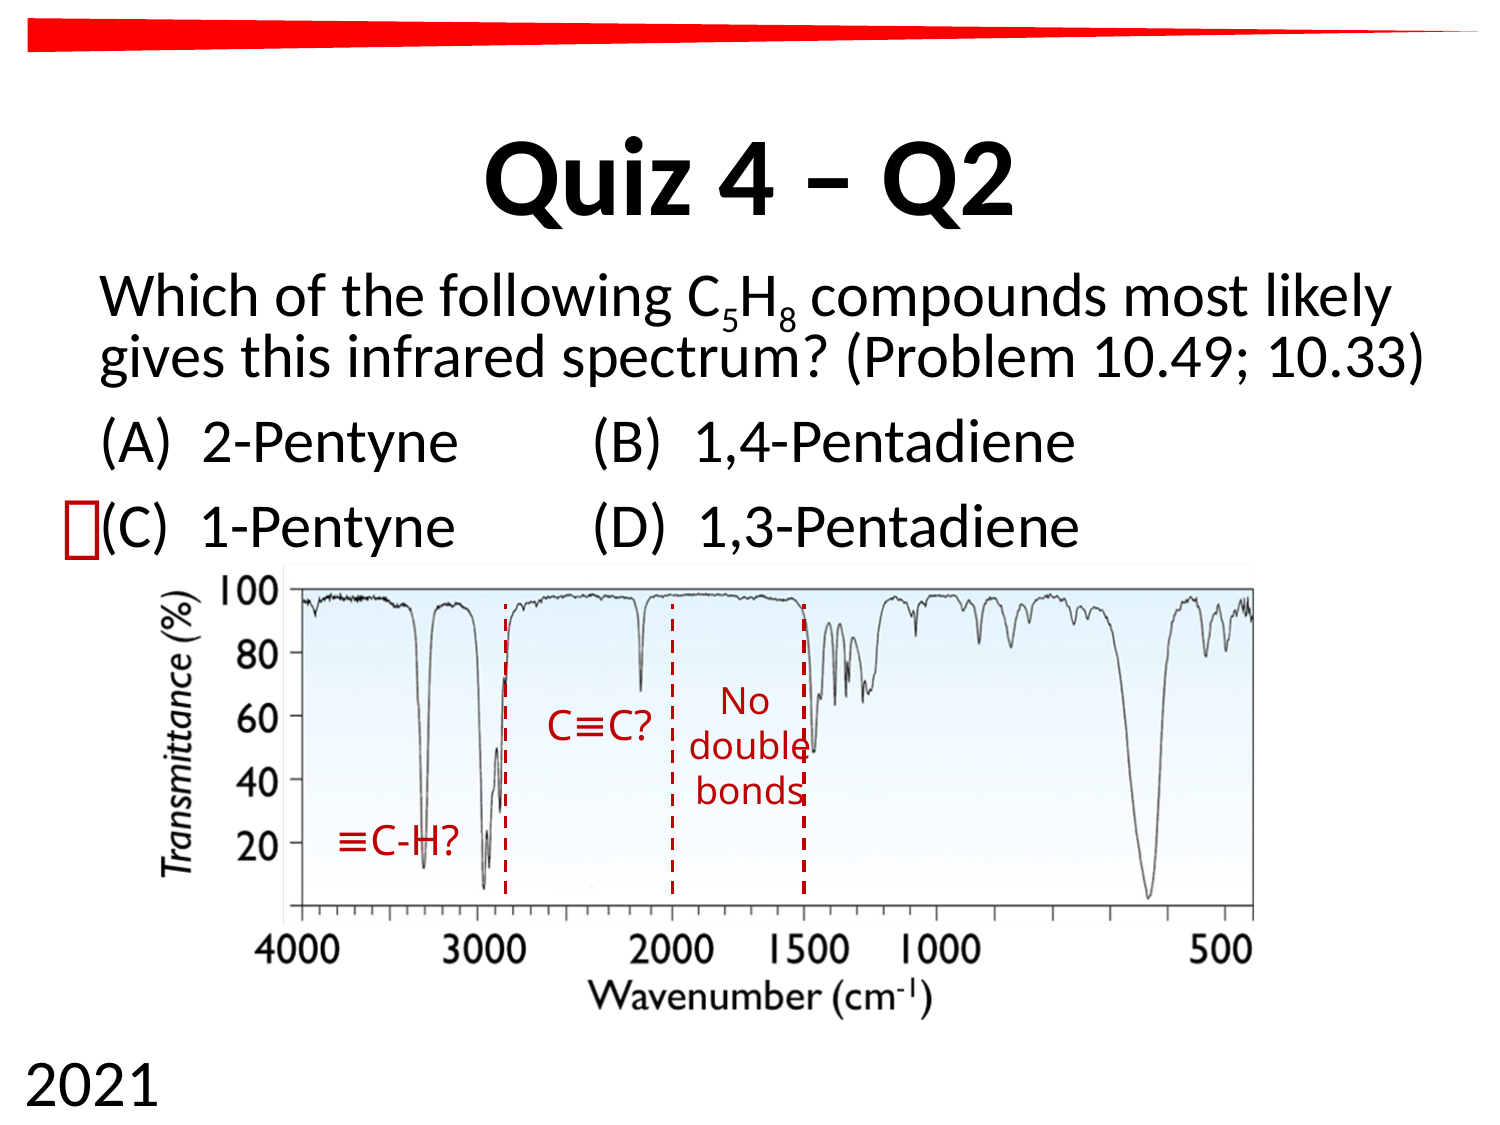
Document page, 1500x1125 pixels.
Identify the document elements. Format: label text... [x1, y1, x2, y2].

picture [135, 549, 1280, 1046]
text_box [505, 604, 805, 894]
text_box  [42, 469, 123, 584]
text_box 2021 [10, 1032, 175, 1125]
text_box Which of the following C5H8 compounds most likely gives this infrared spectrum? (Problem 10.49; 10.33) (A) 2-Pentyne (B) 1,4-Pentadiene (C) 1-Pentyne (D) 1,3-Pentadiene [84, 254, 1497, 568]
title Quiz 4 – Q2 [75, 84, 1425, 273]
text_box [27, 18, 1479, 53]
